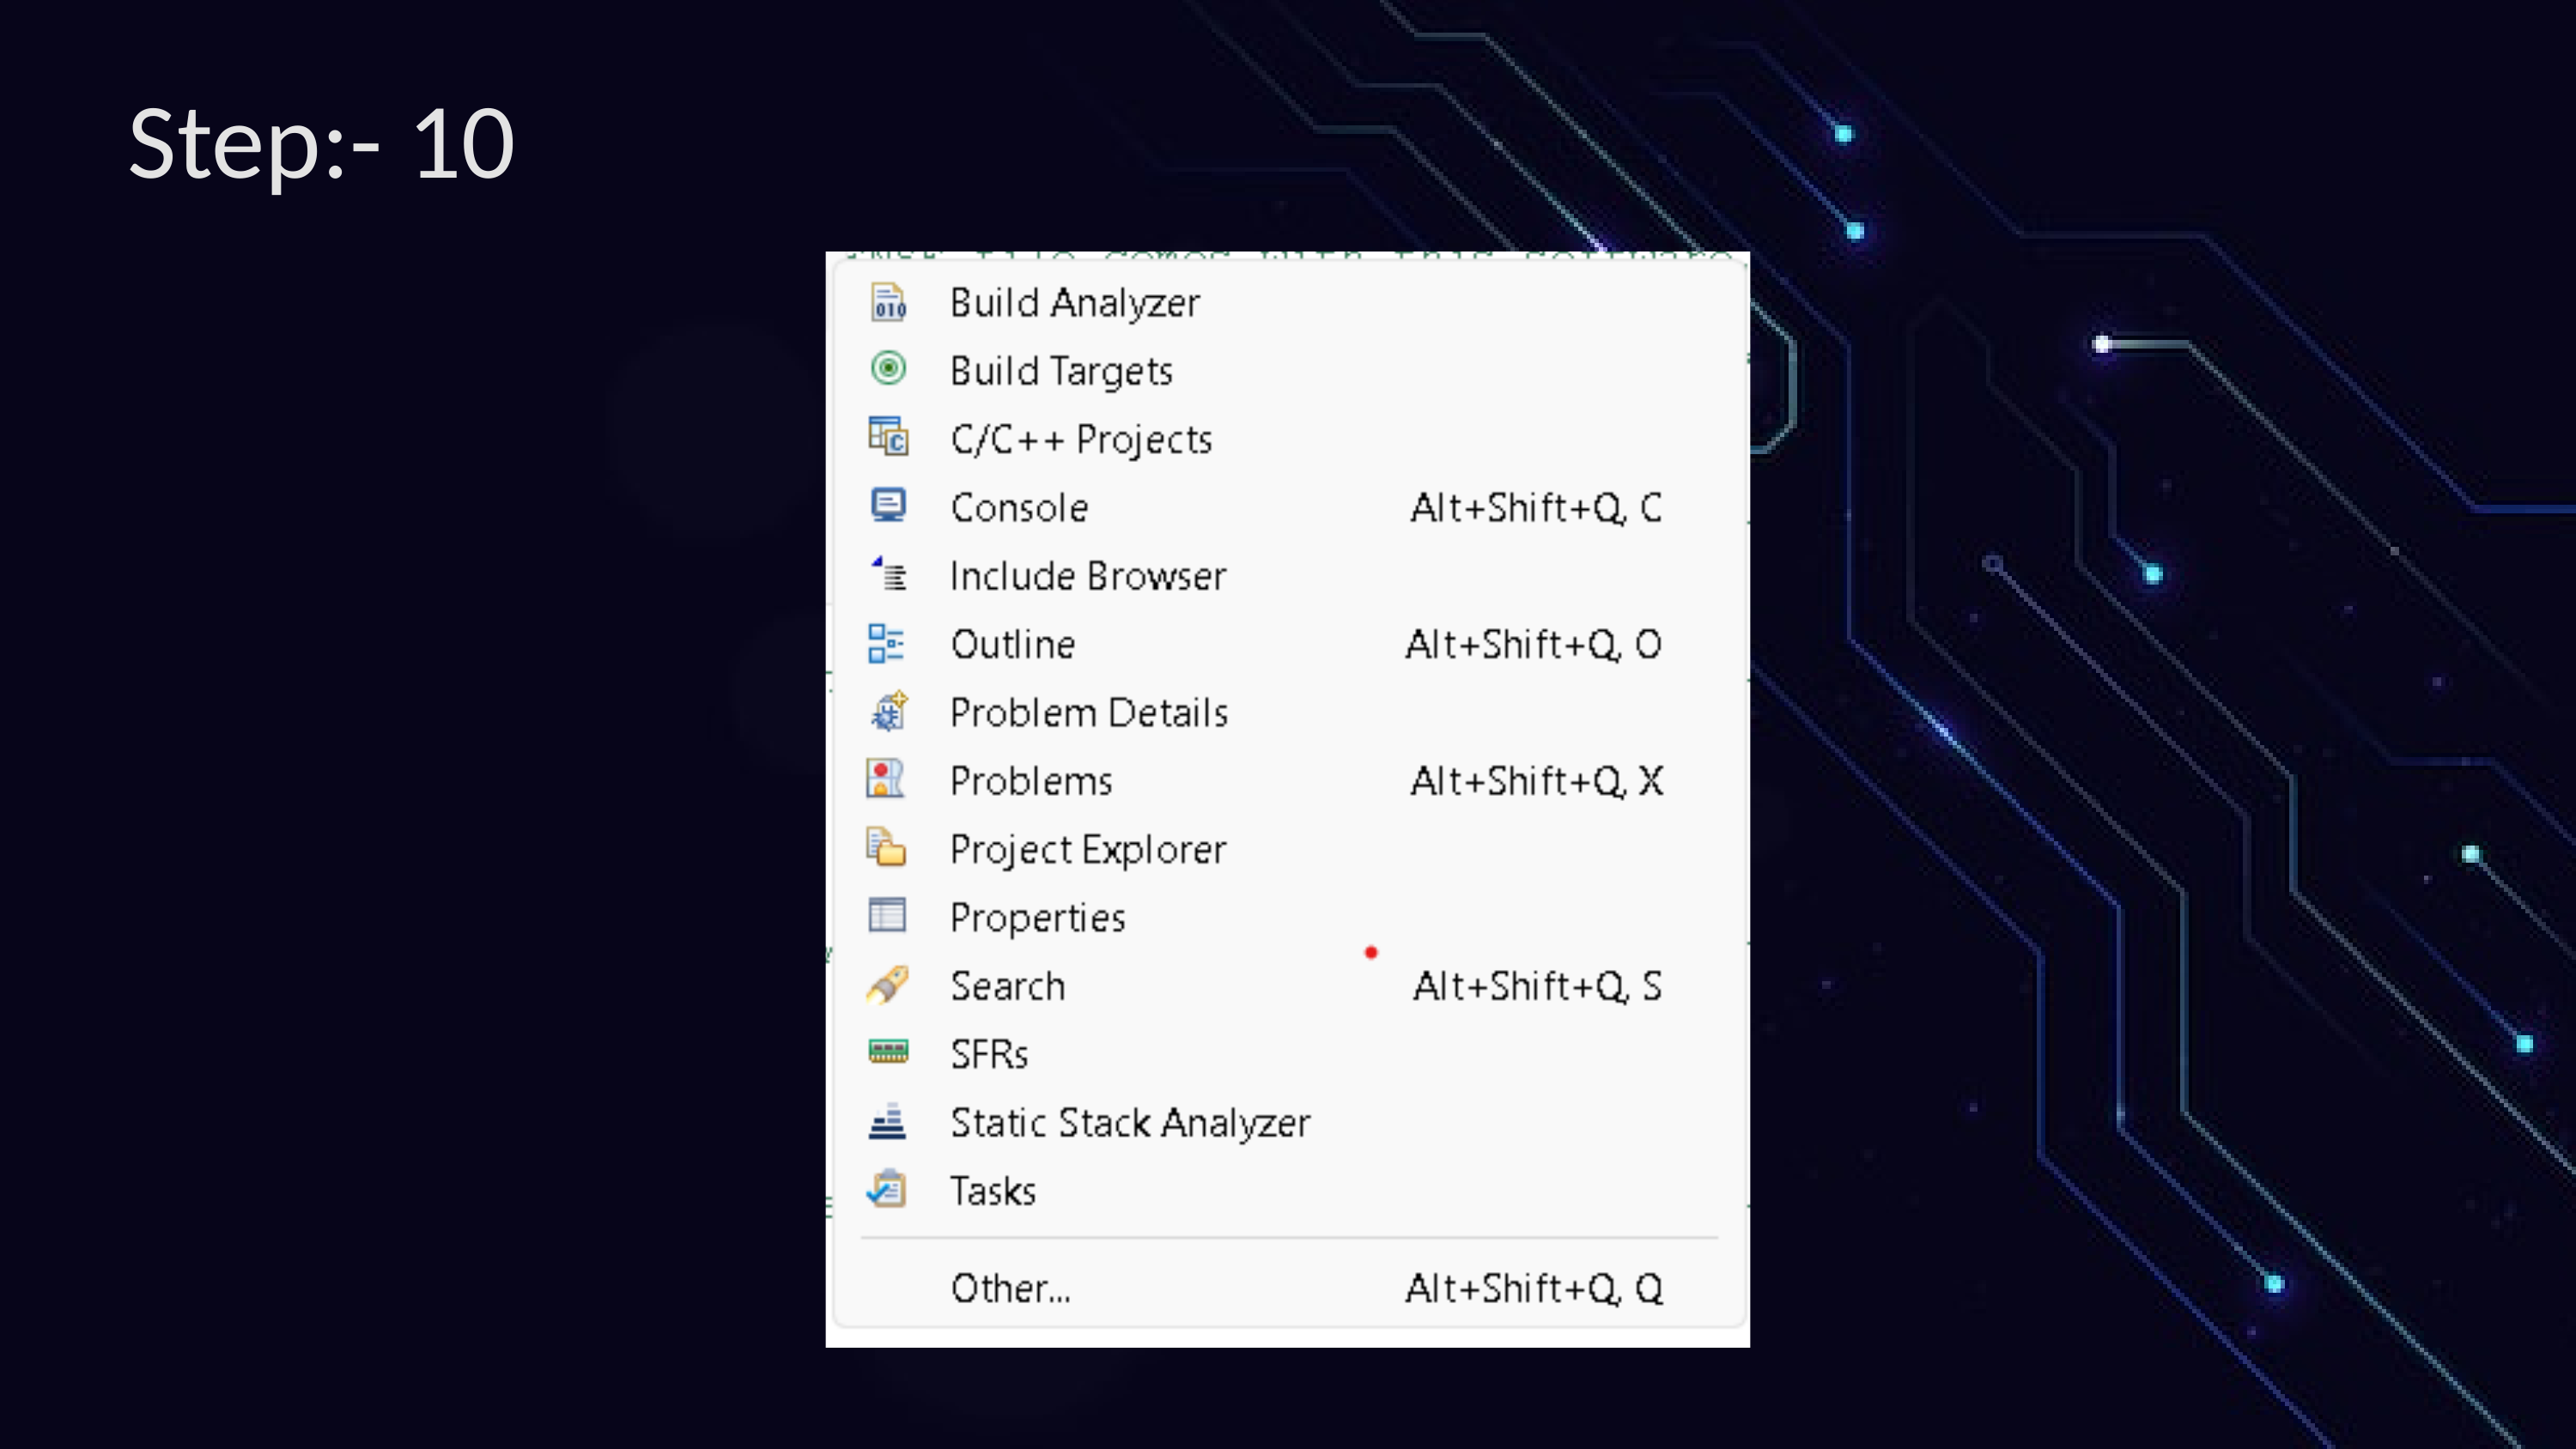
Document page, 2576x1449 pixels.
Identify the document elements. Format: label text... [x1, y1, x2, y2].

text_box Step:- 10 [118, 70, 551, 200]
text_box [825, 252, 1751, 1348]
text_box [0, 0, 2576, 1449]
